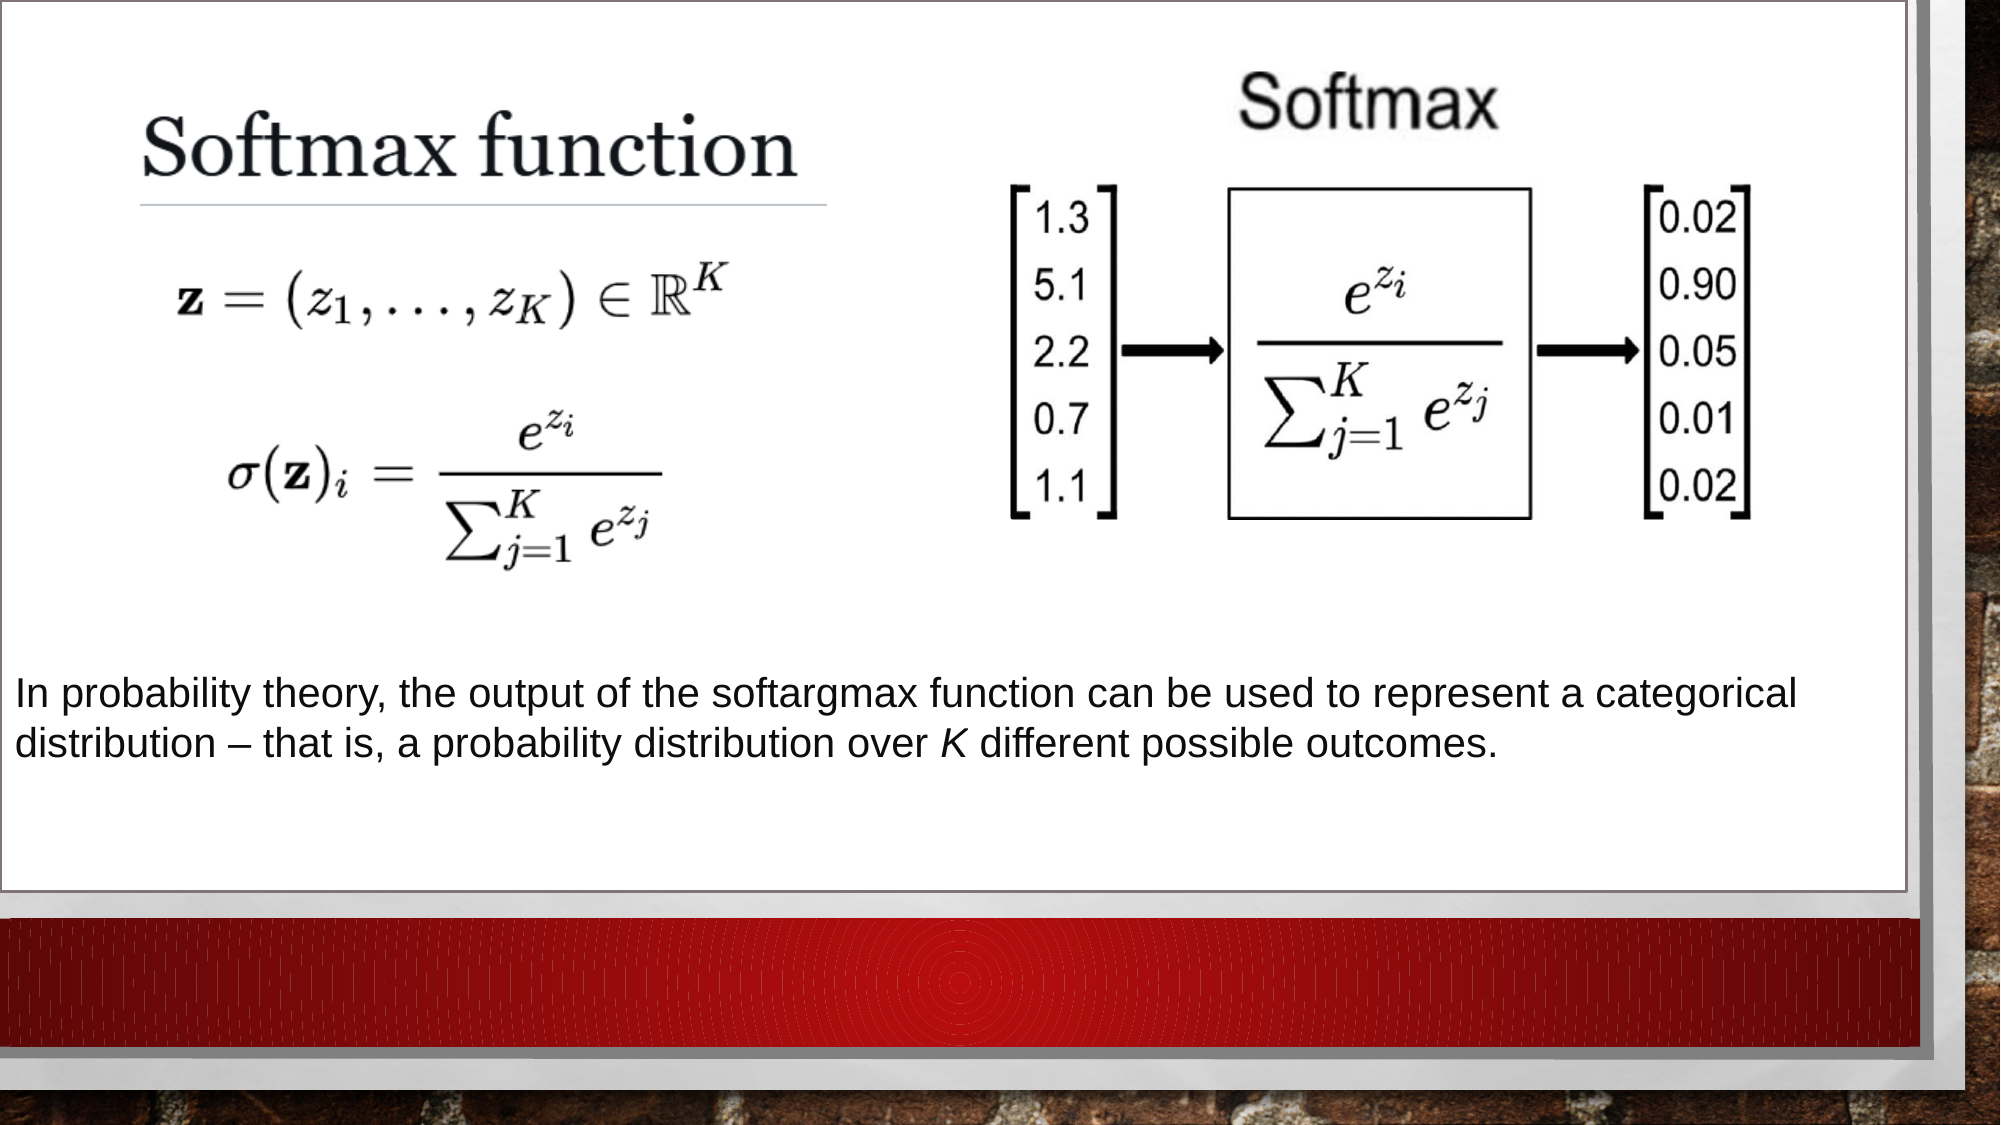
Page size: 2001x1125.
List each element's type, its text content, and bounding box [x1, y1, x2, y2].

picture [0, 0, 2000, 1125]
picture [1204, 34, 1529, 141]
picture [133, 87, 827, 218]
picture [133, 247, 747, 361]
picture [205, 382, 676, 610]
picture [999, 169, 1762, 552]
text_box In probability theory, the output of the softargmax function can be used to represent a categorical distribution – that is, a probability distribution over K different possible outcomes. [0, 0, 1908, 893]
